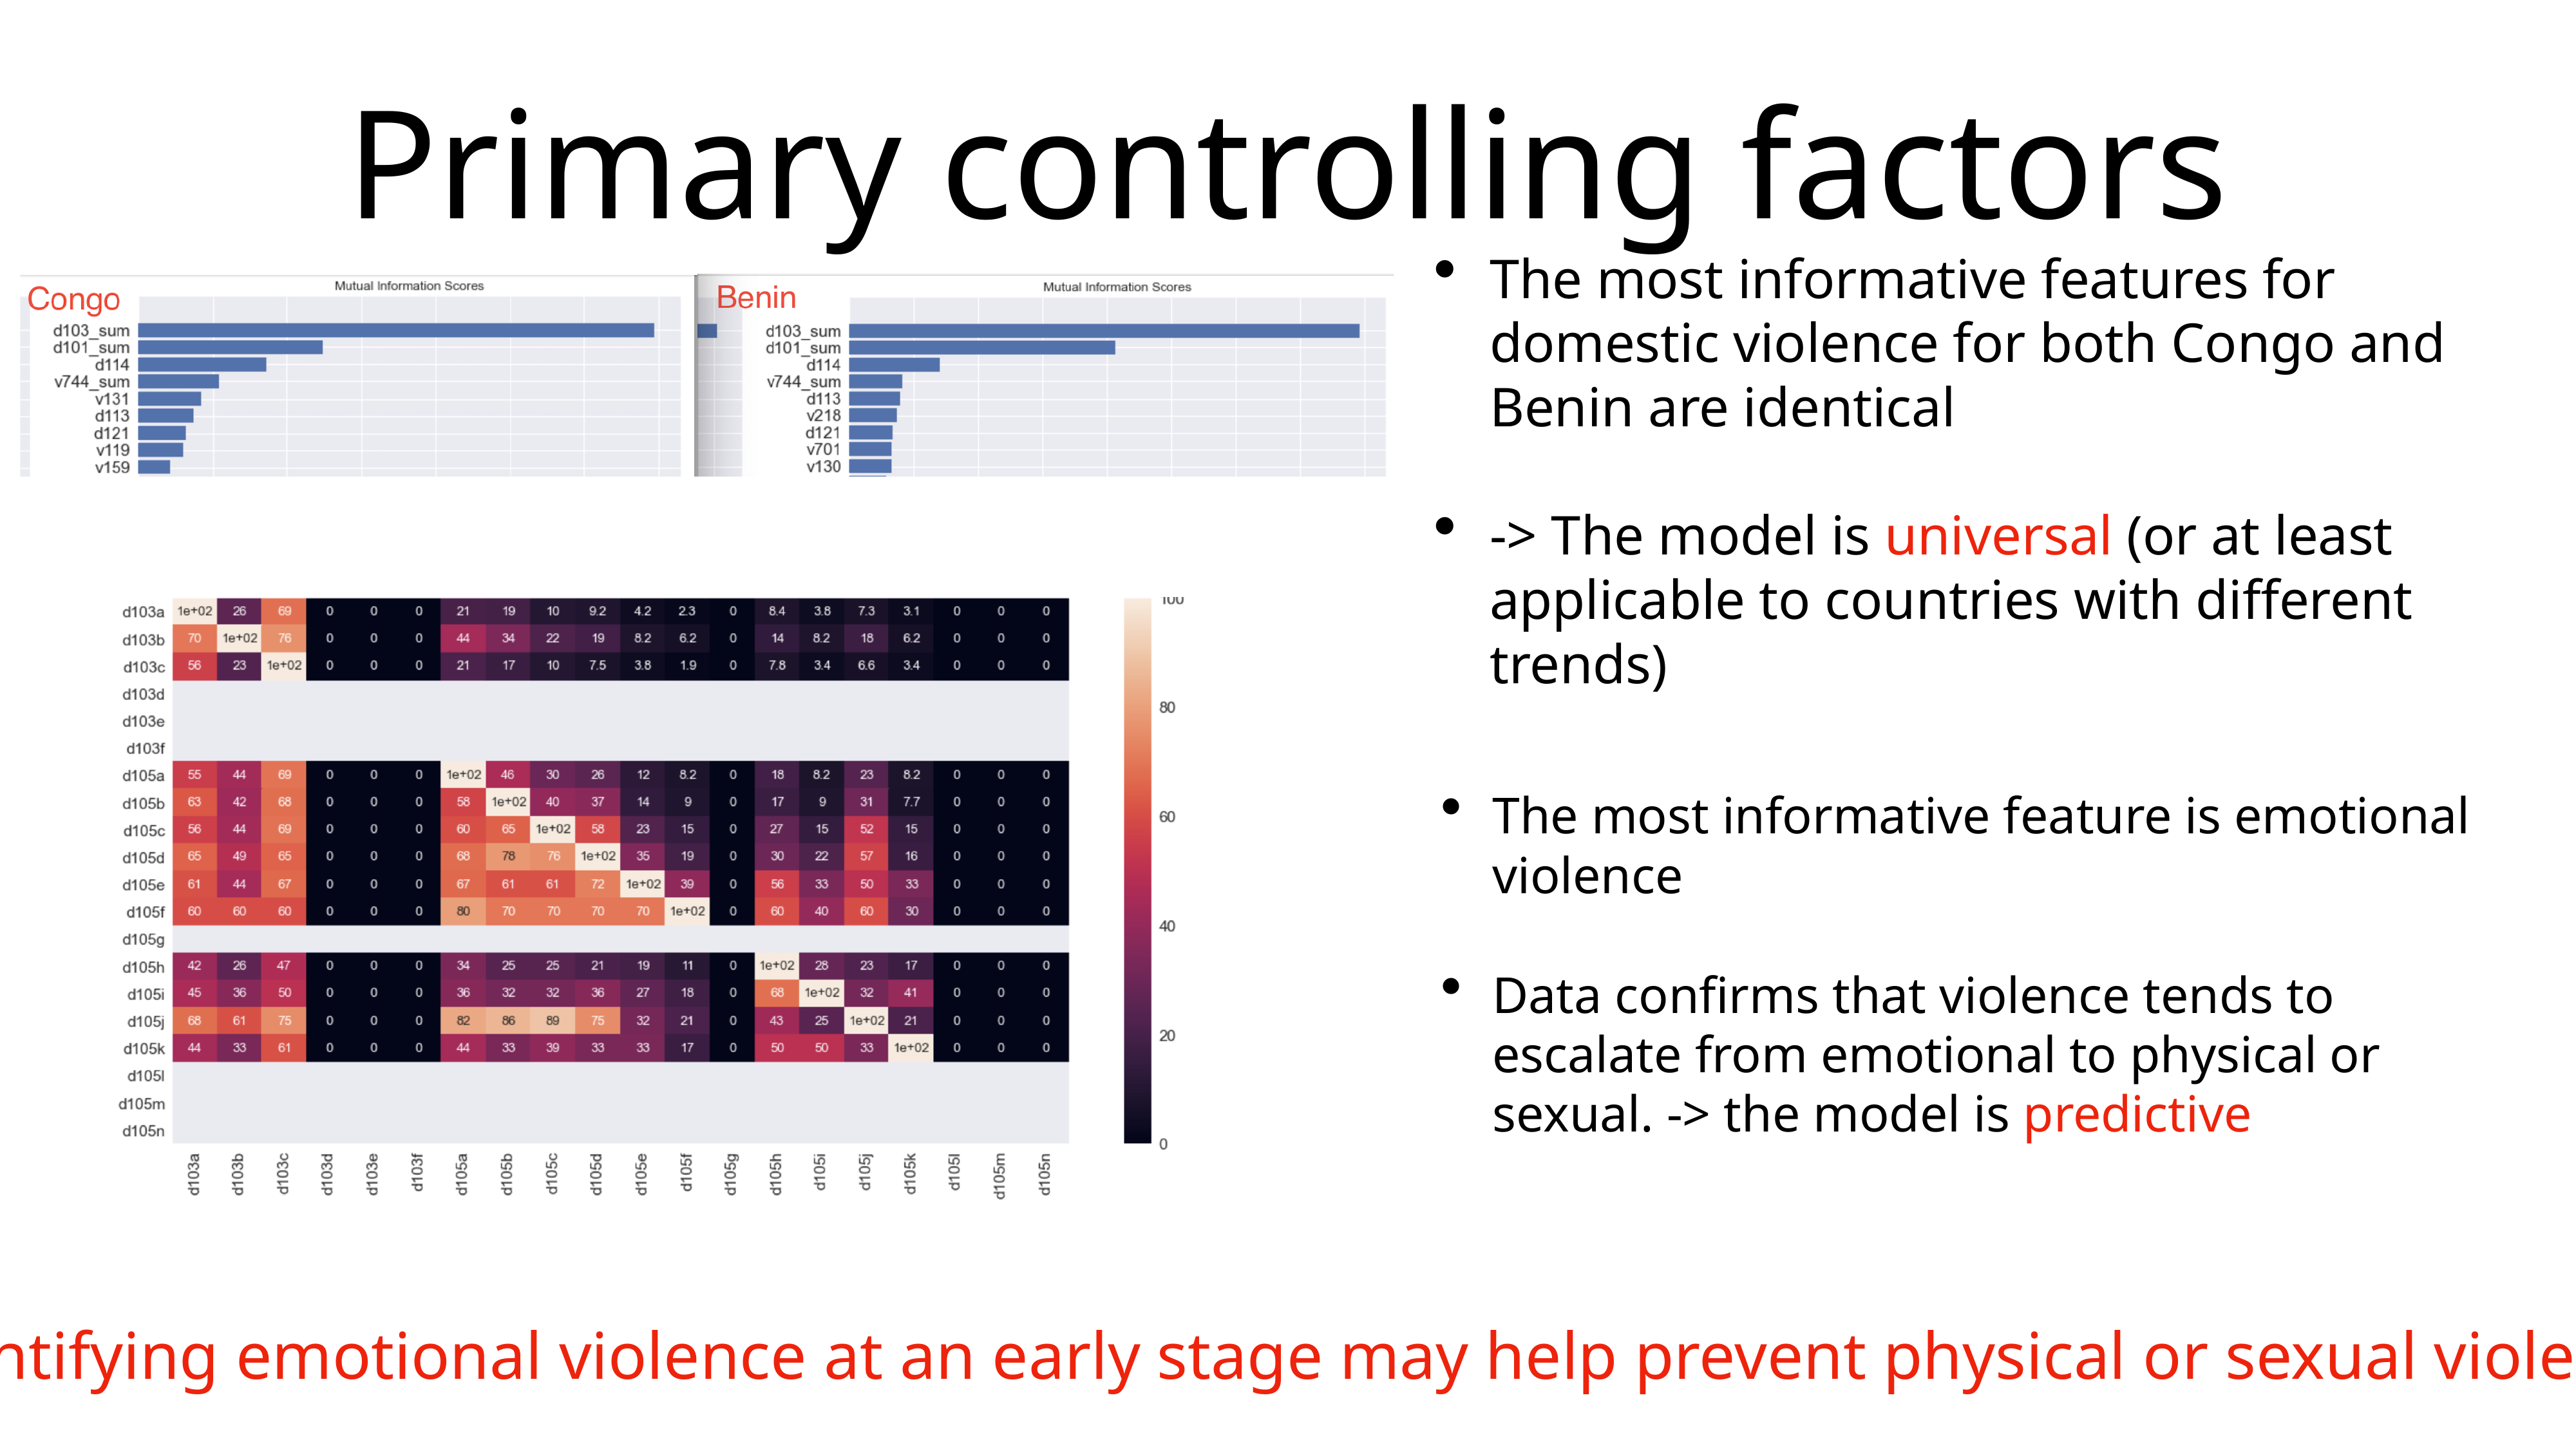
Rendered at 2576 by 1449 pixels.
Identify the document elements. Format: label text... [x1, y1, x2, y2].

title Primary controlling factors [178, 37, 2398, 279]
picture [19, 273, 1394, 477]
list The most informative features for domestic violence for both Congo and Benin are identical -> The model is universal (or at least applicable to countries with different trends) [1428, 262, 2545, 677]
picture [113, 597, 1190, 1202]
text_box The most informative feature is emotional violence Data confirms that violence tends to escalate from emotional to physical or sexual. -> the model is predictive [1435, 777, 2488, 1150]
text_box Identifying emotional violence at an early stage may help prevent physical or sexual violence [0, 1309, 2576, 1397]
